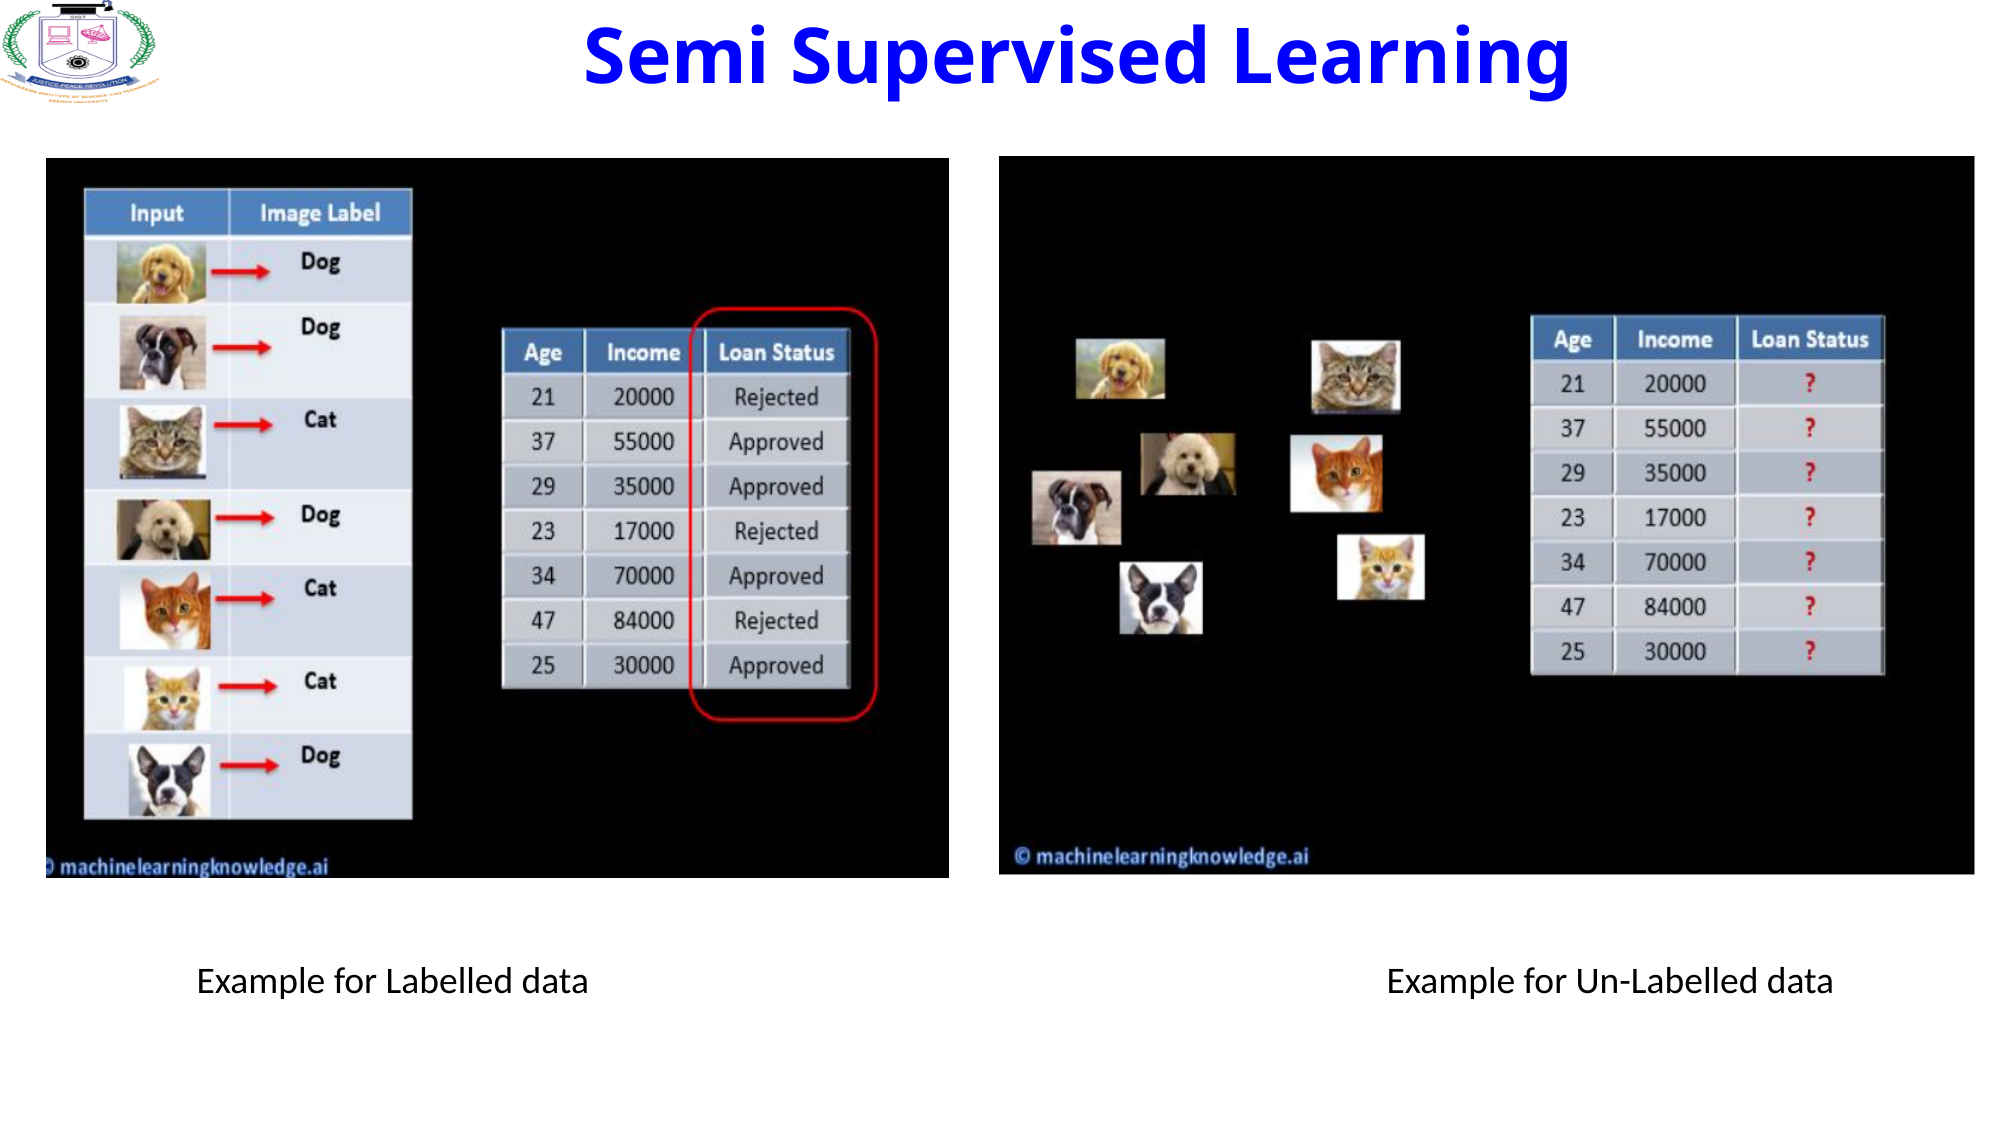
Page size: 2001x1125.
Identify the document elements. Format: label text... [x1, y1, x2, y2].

text_box Example for Un-Labelled data [1371, 948, 1853, 1009]
picture [46, 158, 949, 878]
text_box Semi Supervised Learning [269, 7, 1888, 110]
picture [999, 156, 1977, 876]
text_box Example for Labelled data [181, 948, 663, 1009]
picture [0, 0, 159, 103]
